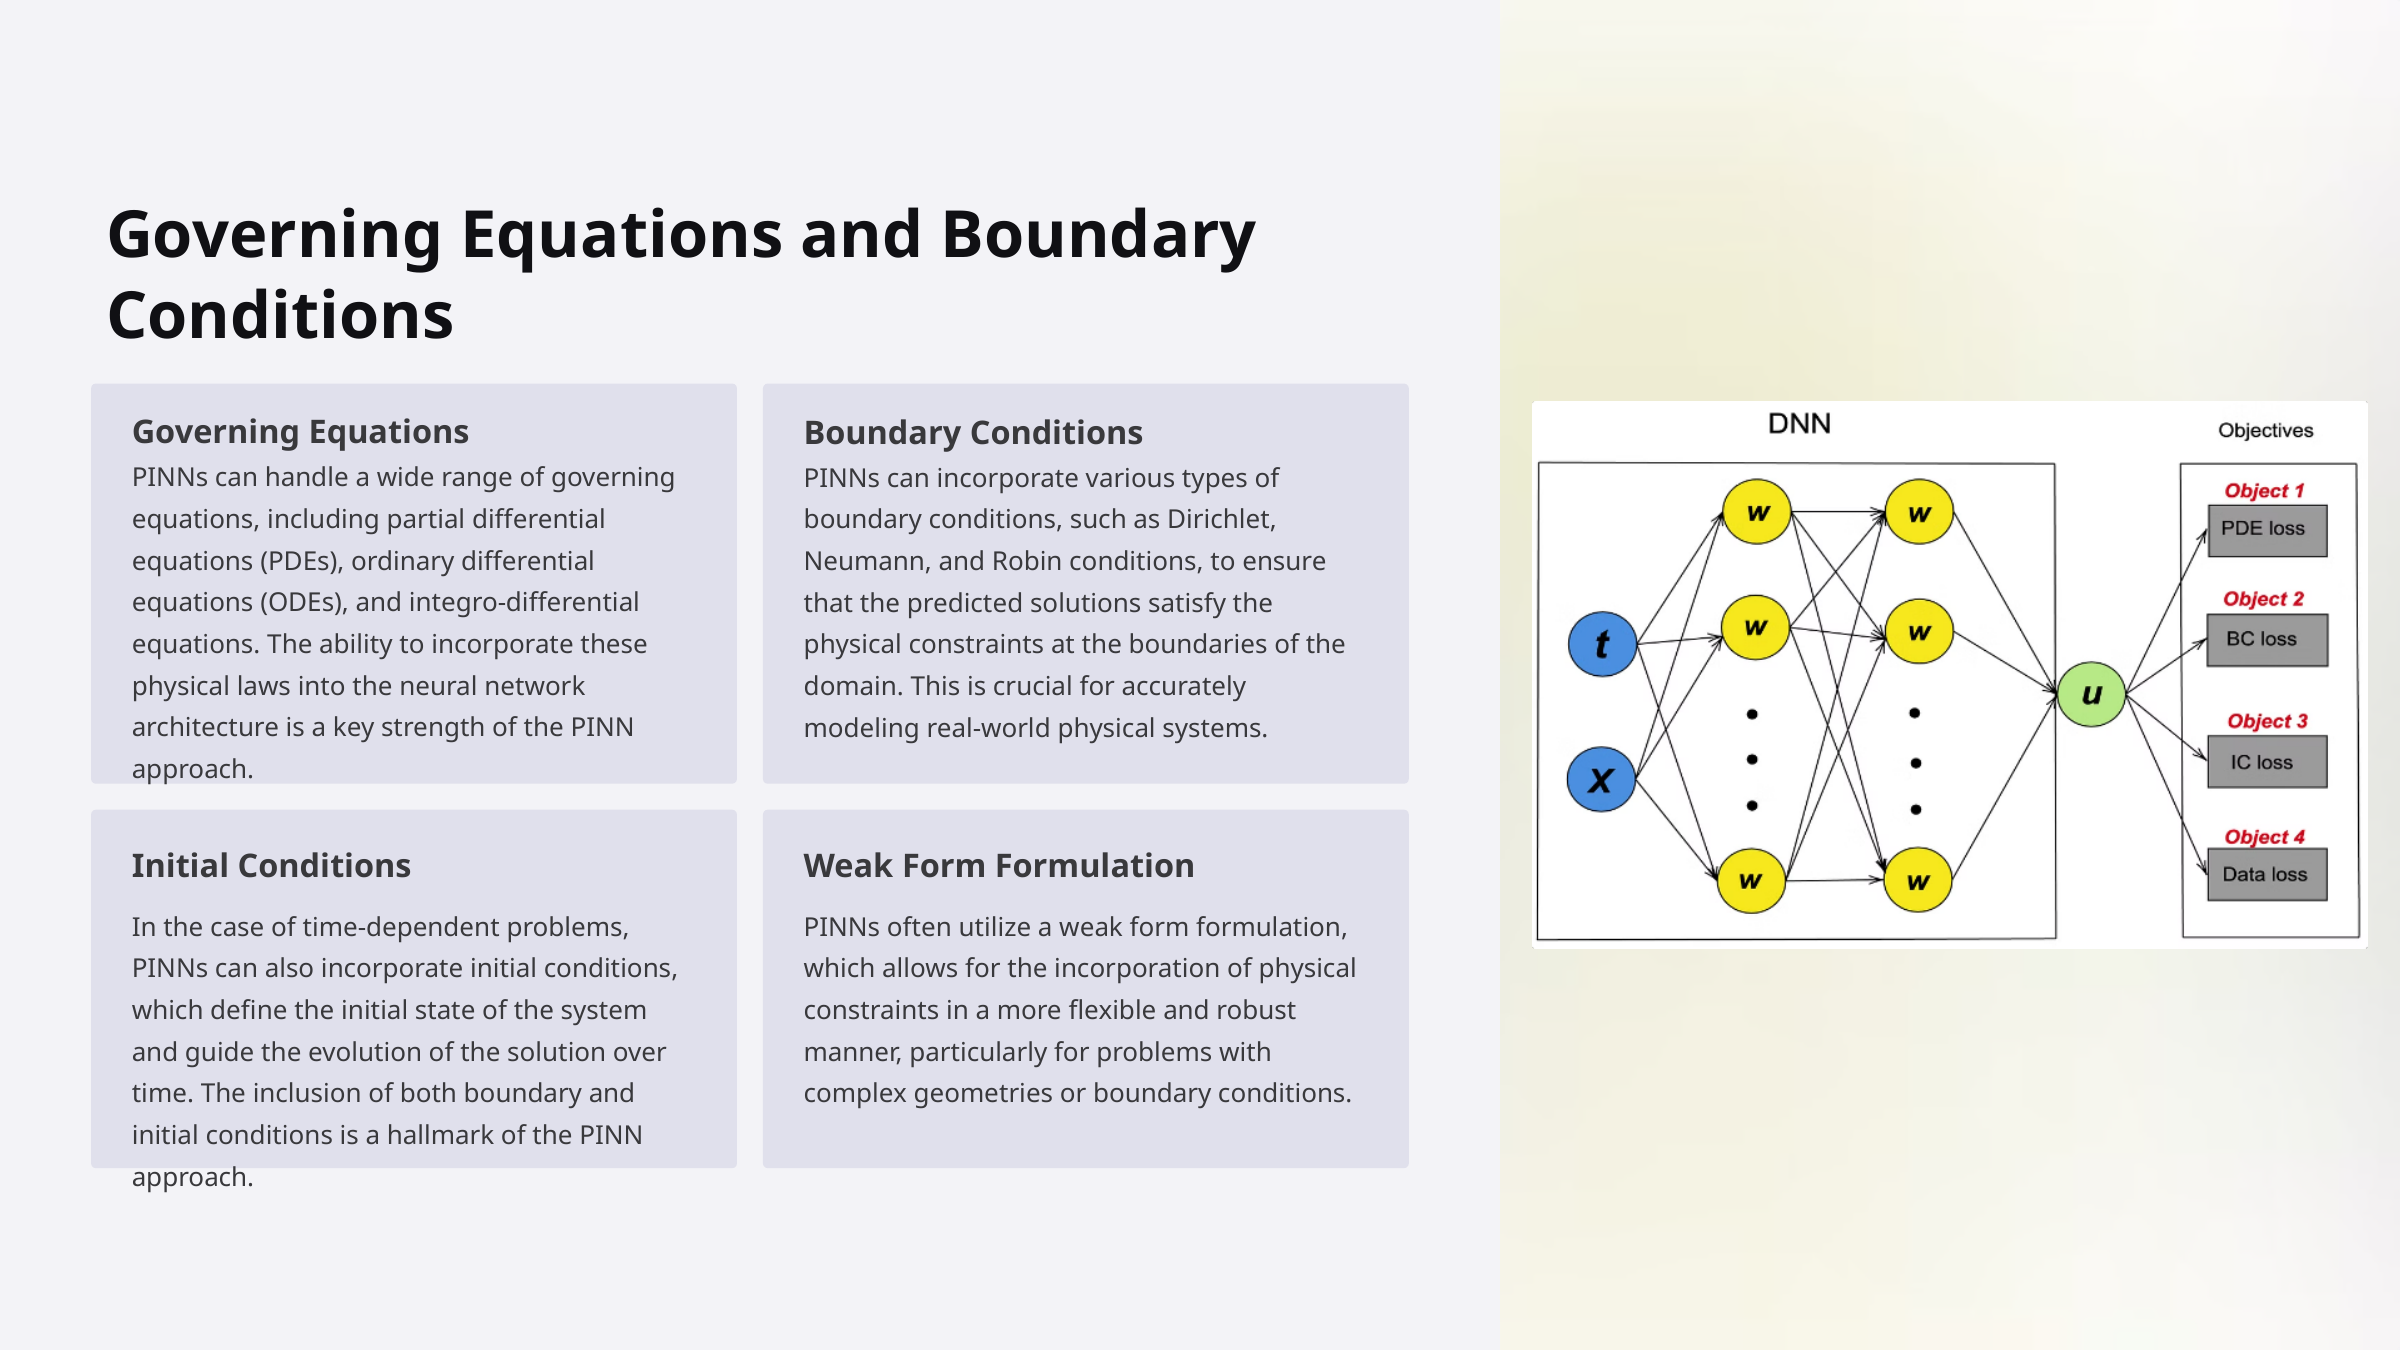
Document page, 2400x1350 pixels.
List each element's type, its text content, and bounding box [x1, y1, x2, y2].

picture [1499, 0, 2400, 1350]
text_box Weak Form Formulation [788, 835, 1156, 877]
text_box Governing Equations and Boundary Conditions [91, 181, 1409, 345]
text_box [762, 383, 1409, 784]
text_box Boundary Conditions [789, 402, 1115, 443]
text_box PINNs can incorporate various types of boundary conditions, such as Dirichlet, Neumann, and Robin conditions, to ensure that the predicted solutions satisfy the physical constraints at the boundaries of the domain. This is crucial for accurately modeling real-world physical systems. [788, 443, 1383, 736]
text_box PINNs can handle a wide range of governing equations, including partial differential equations (PDEs), ordinary differential equations (ODEs), and integro-differential equations. The ability to incorporate these physical laws into the neural network architecture is a key strength of the PINN approach. [117, 442, 711, 735]
text_box [762, 809, 1409, 1169]
text_box [91, 383, 737, 784]
text_box [0, 0, 1499, 1350]
text_box Governing Equations [117, 402, 443, 442]
text_box PINNs often utilize a weak form formulation, which allows for the incorporation of physical constraints in a more flexible and robust manner, particularly for problems with complex geometries or boundary conditions. [788, 892, 1383, 1101]
text_box In the case of time-dependent problems, PINNs can also incorporate initial conditions, which define the initial state of the system and guide the evolution of the solution over time. The inclusion of both boundary and initial conditions is a hallmark of the PINN approach. [117, 892, 711, 1143]
text_box [91, 809, 737, 1169]
text_box Initial Conditions [117, 835, 443, 877]
